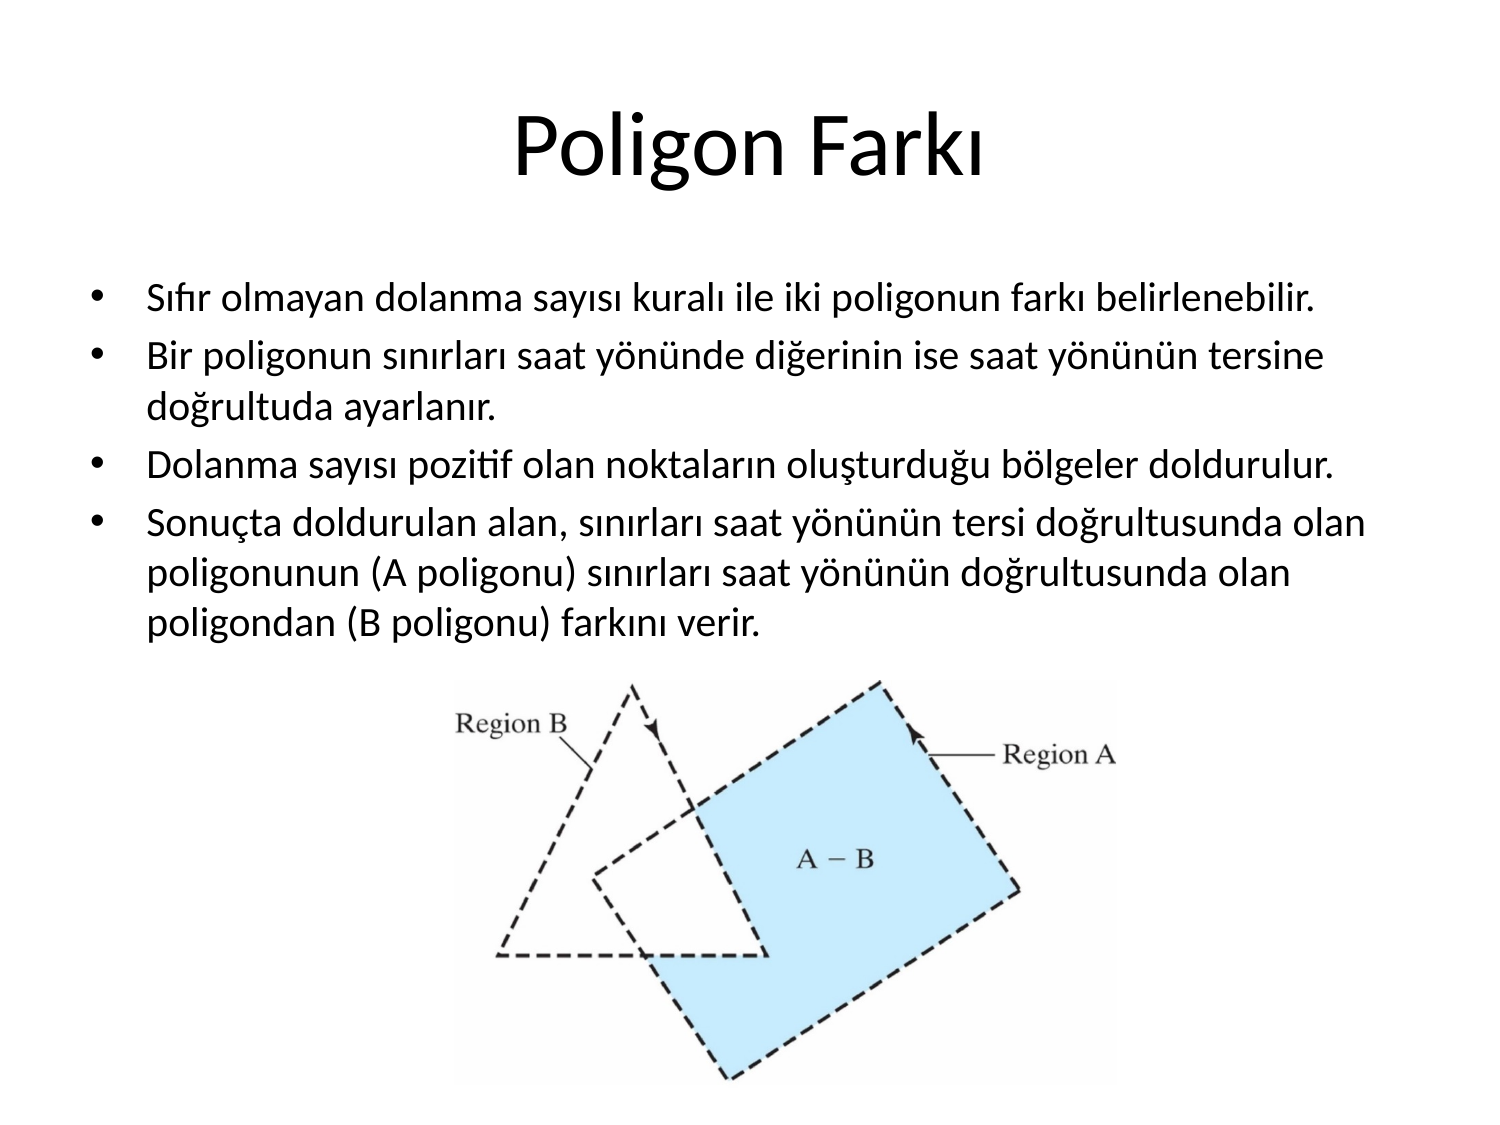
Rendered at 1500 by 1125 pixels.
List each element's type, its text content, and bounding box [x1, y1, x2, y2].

picture [454, 680, 1117, 1088]
list Sıfır olmayan dolanma sayısı kuralı ile iki poligonun farkı belirlenebilir. Bir poligonun sınırları saat yönünde diğerinin ise saat yönünün tersine doğrultuda ayarlanır. Dolanma sayısı pozitif olan noktaların oluşturduğu bölgeler doldurulur. Sonuçta doldurulan alan, sınırları saat yönünün tersi doğrultusunda olan poligonunun (A poligonu) sınırları saat yönünün doğrultusunda olan poligondan (B poligonu) farkını verir. [75, 262, 1425, 634]
title Poligon Farkı [75, 45, 1425, 233]
